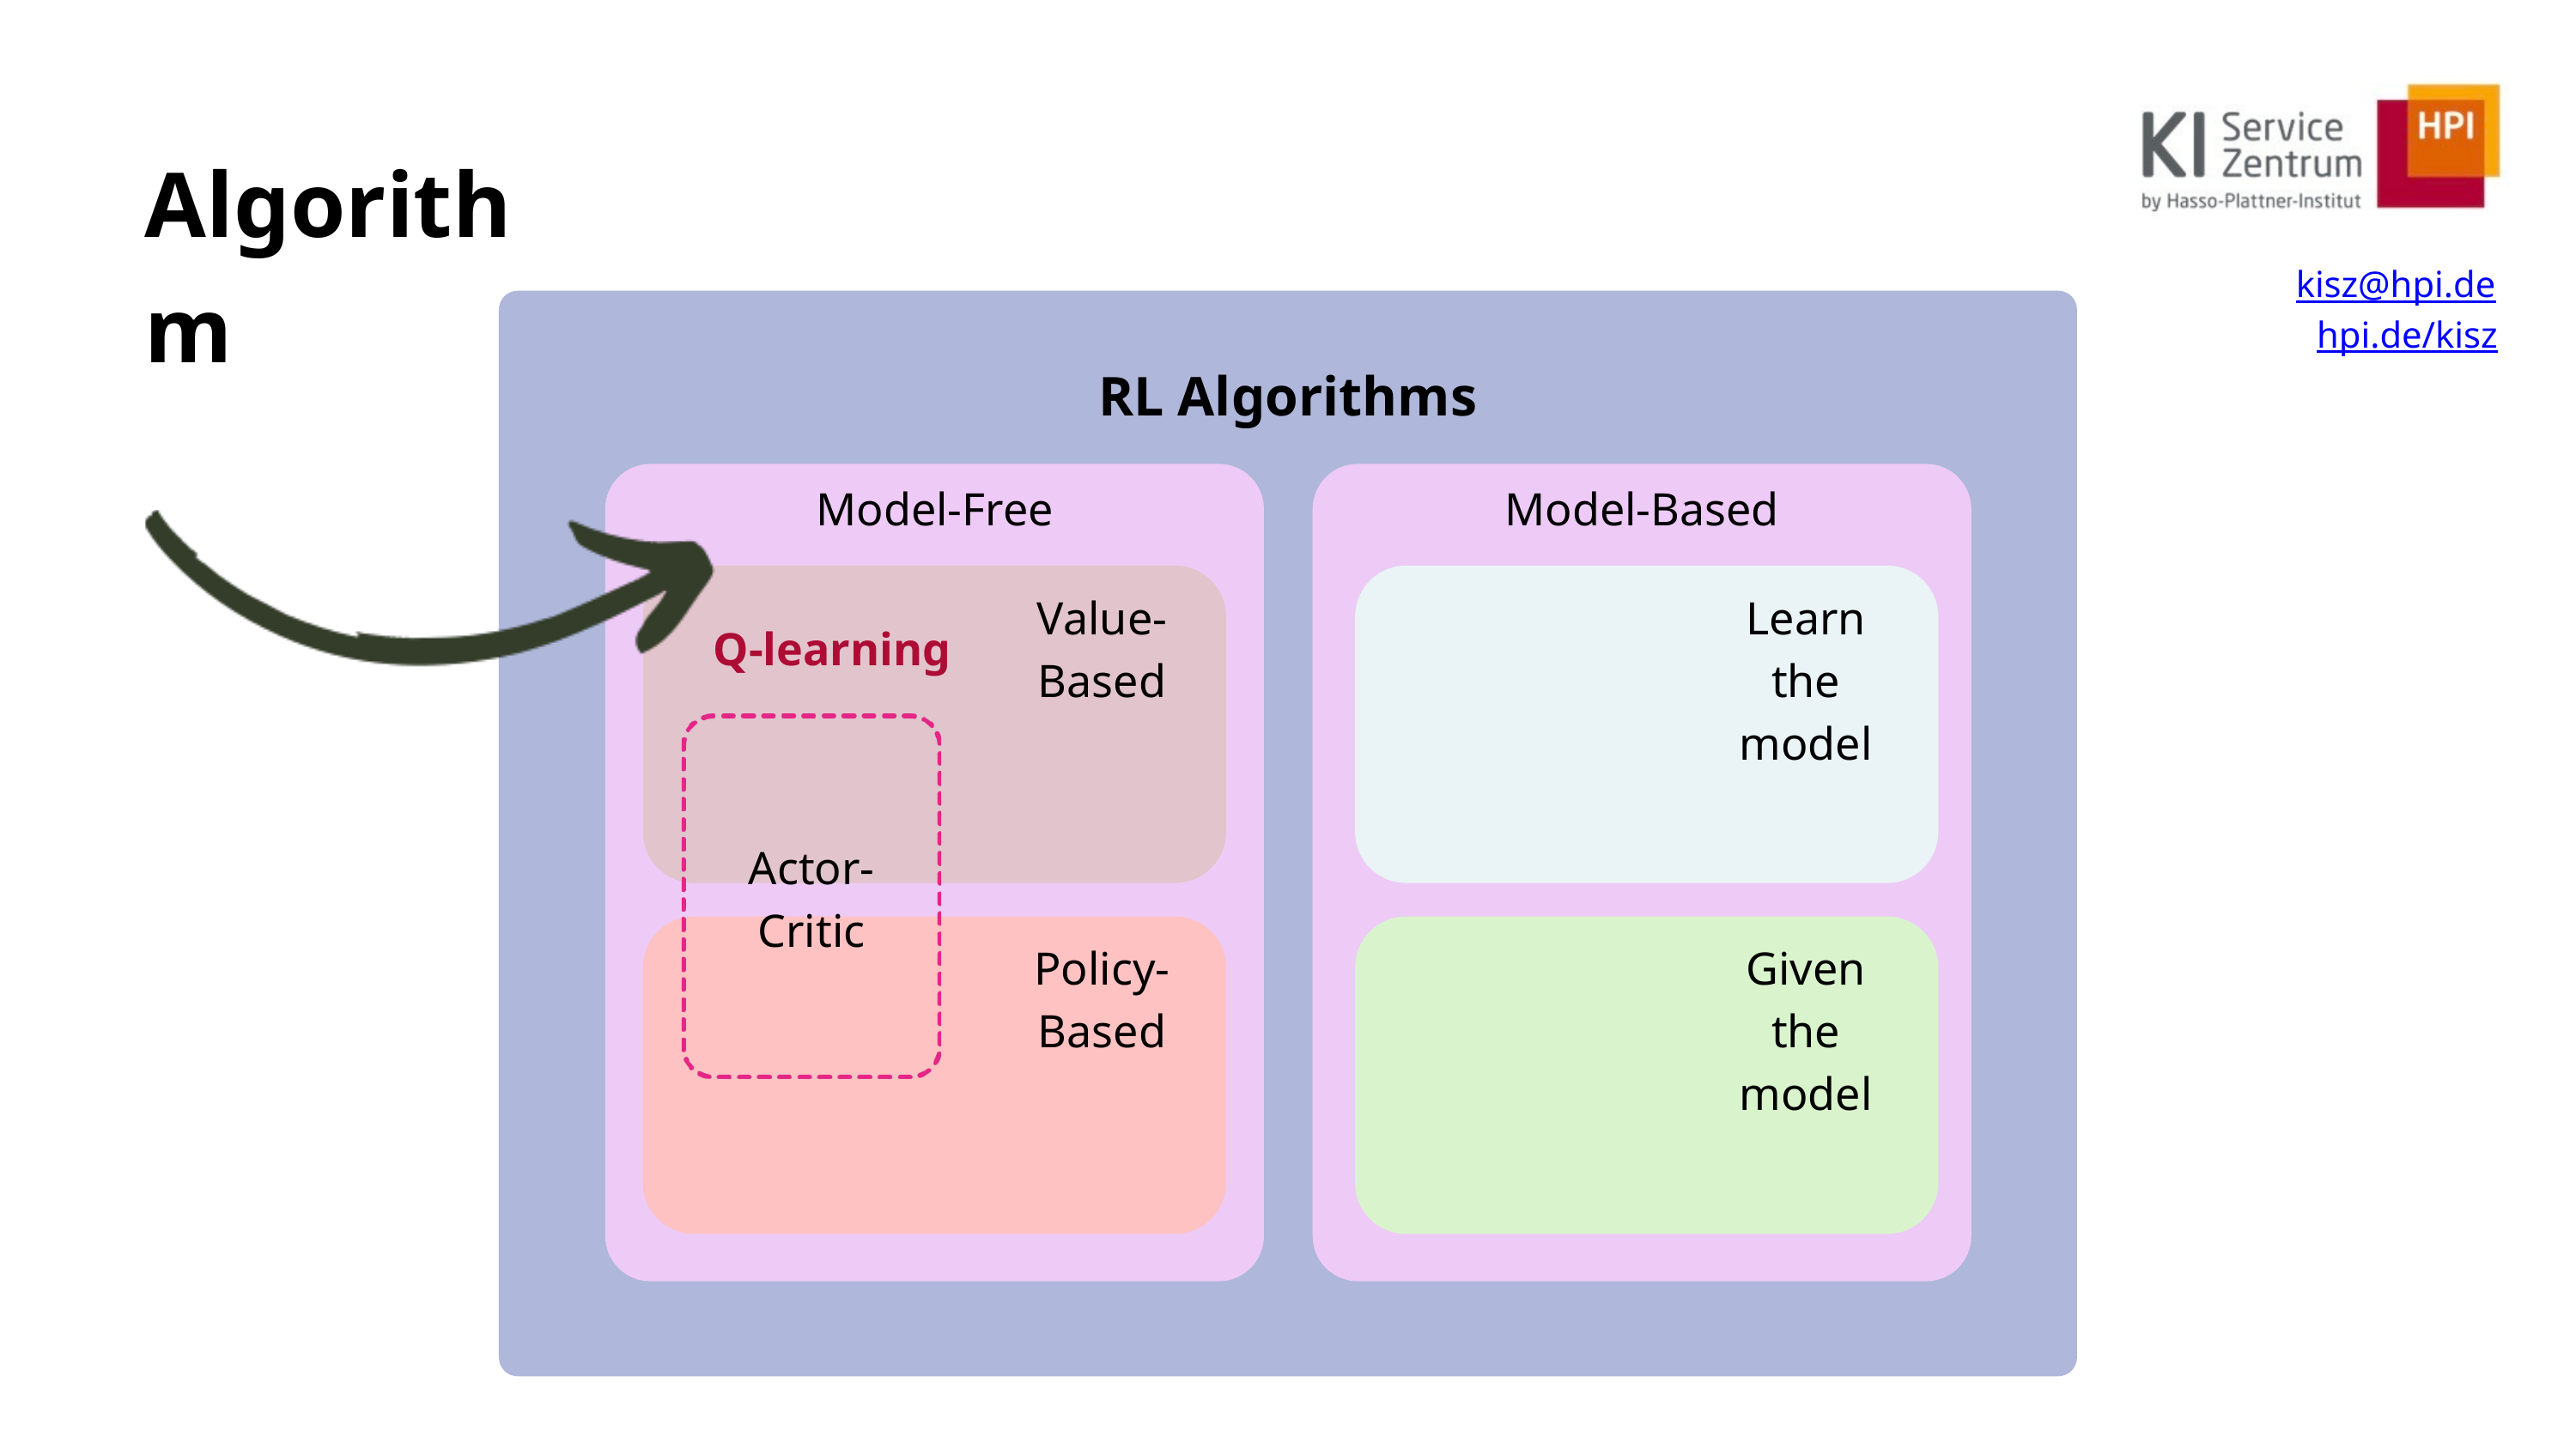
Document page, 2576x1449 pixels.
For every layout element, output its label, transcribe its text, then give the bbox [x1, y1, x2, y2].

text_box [1354, 916, 1939, 1234]
text_box kisz@hpi.de hpi.de/kisz [2293, 260, 2498, 361]
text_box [642, 916, 1227, 1234]
text_box [2129, 62, 2528, 227]
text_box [642, 565, 1227, 883]
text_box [605, 464, 1265, 1282]
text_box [1312, 464, 1972, 1282]
text_box [144, 510, 493, 673]
text_box Algorithm [144, 130, 581, 381]
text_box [498, 290, 2078, 1377]
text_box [1354, 565, 1939, 883]
